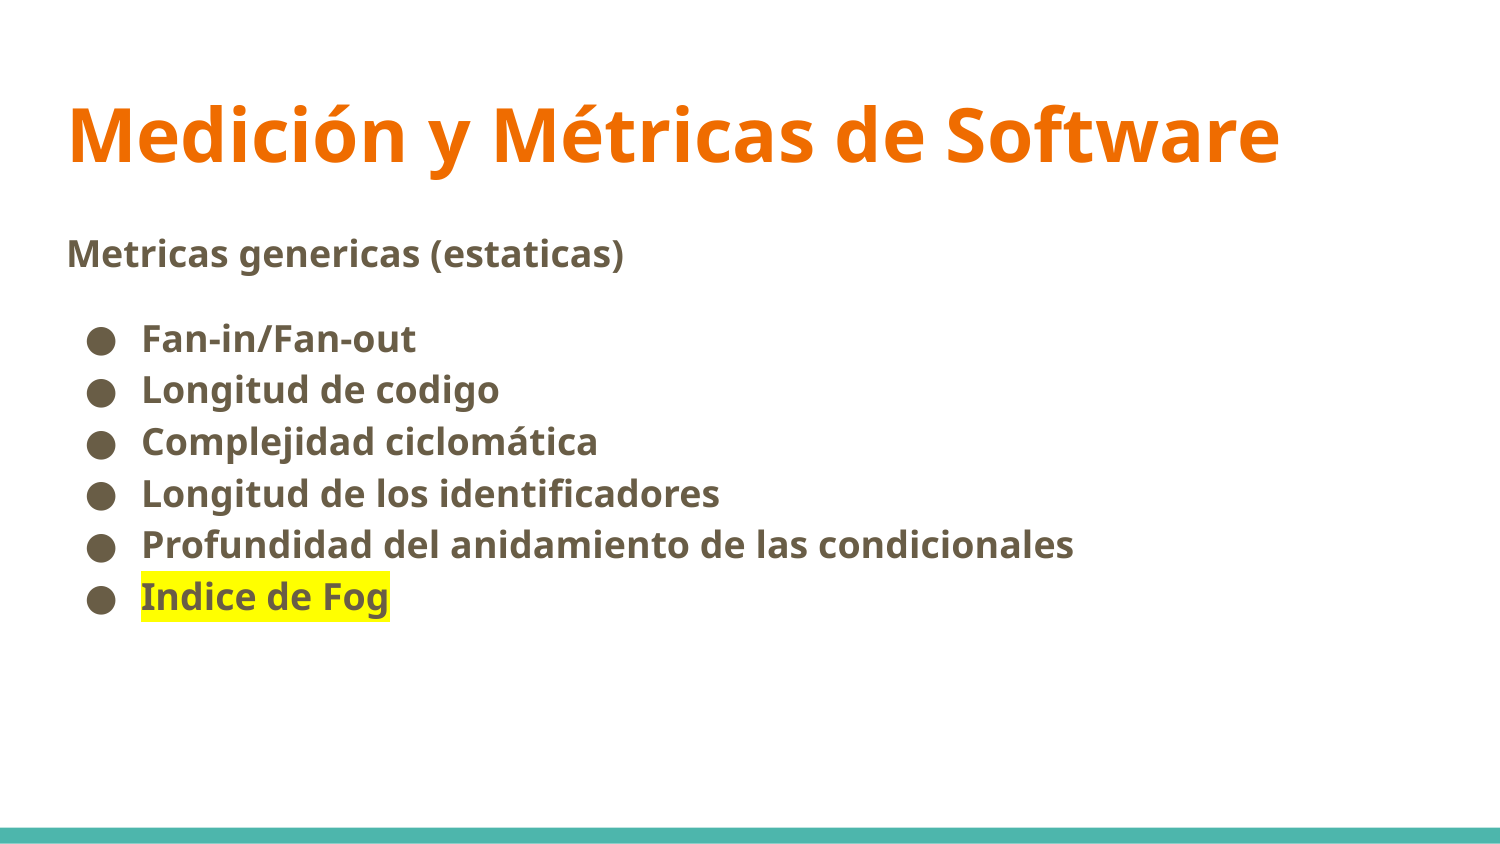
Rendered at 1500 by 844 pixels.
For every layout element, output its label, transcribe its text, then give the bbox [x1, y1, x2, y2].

title Medición y Métricas de Software [51, 72, 1449, 189]
list Metricas genericas (estaticas) Fan-in/Fan-out Longitud de codigo Complejidad ciclomática Longitud de los identificadores Profundidad del anidamiento de las condicionales Indice de Fog [51, 207, 1449, 750]
